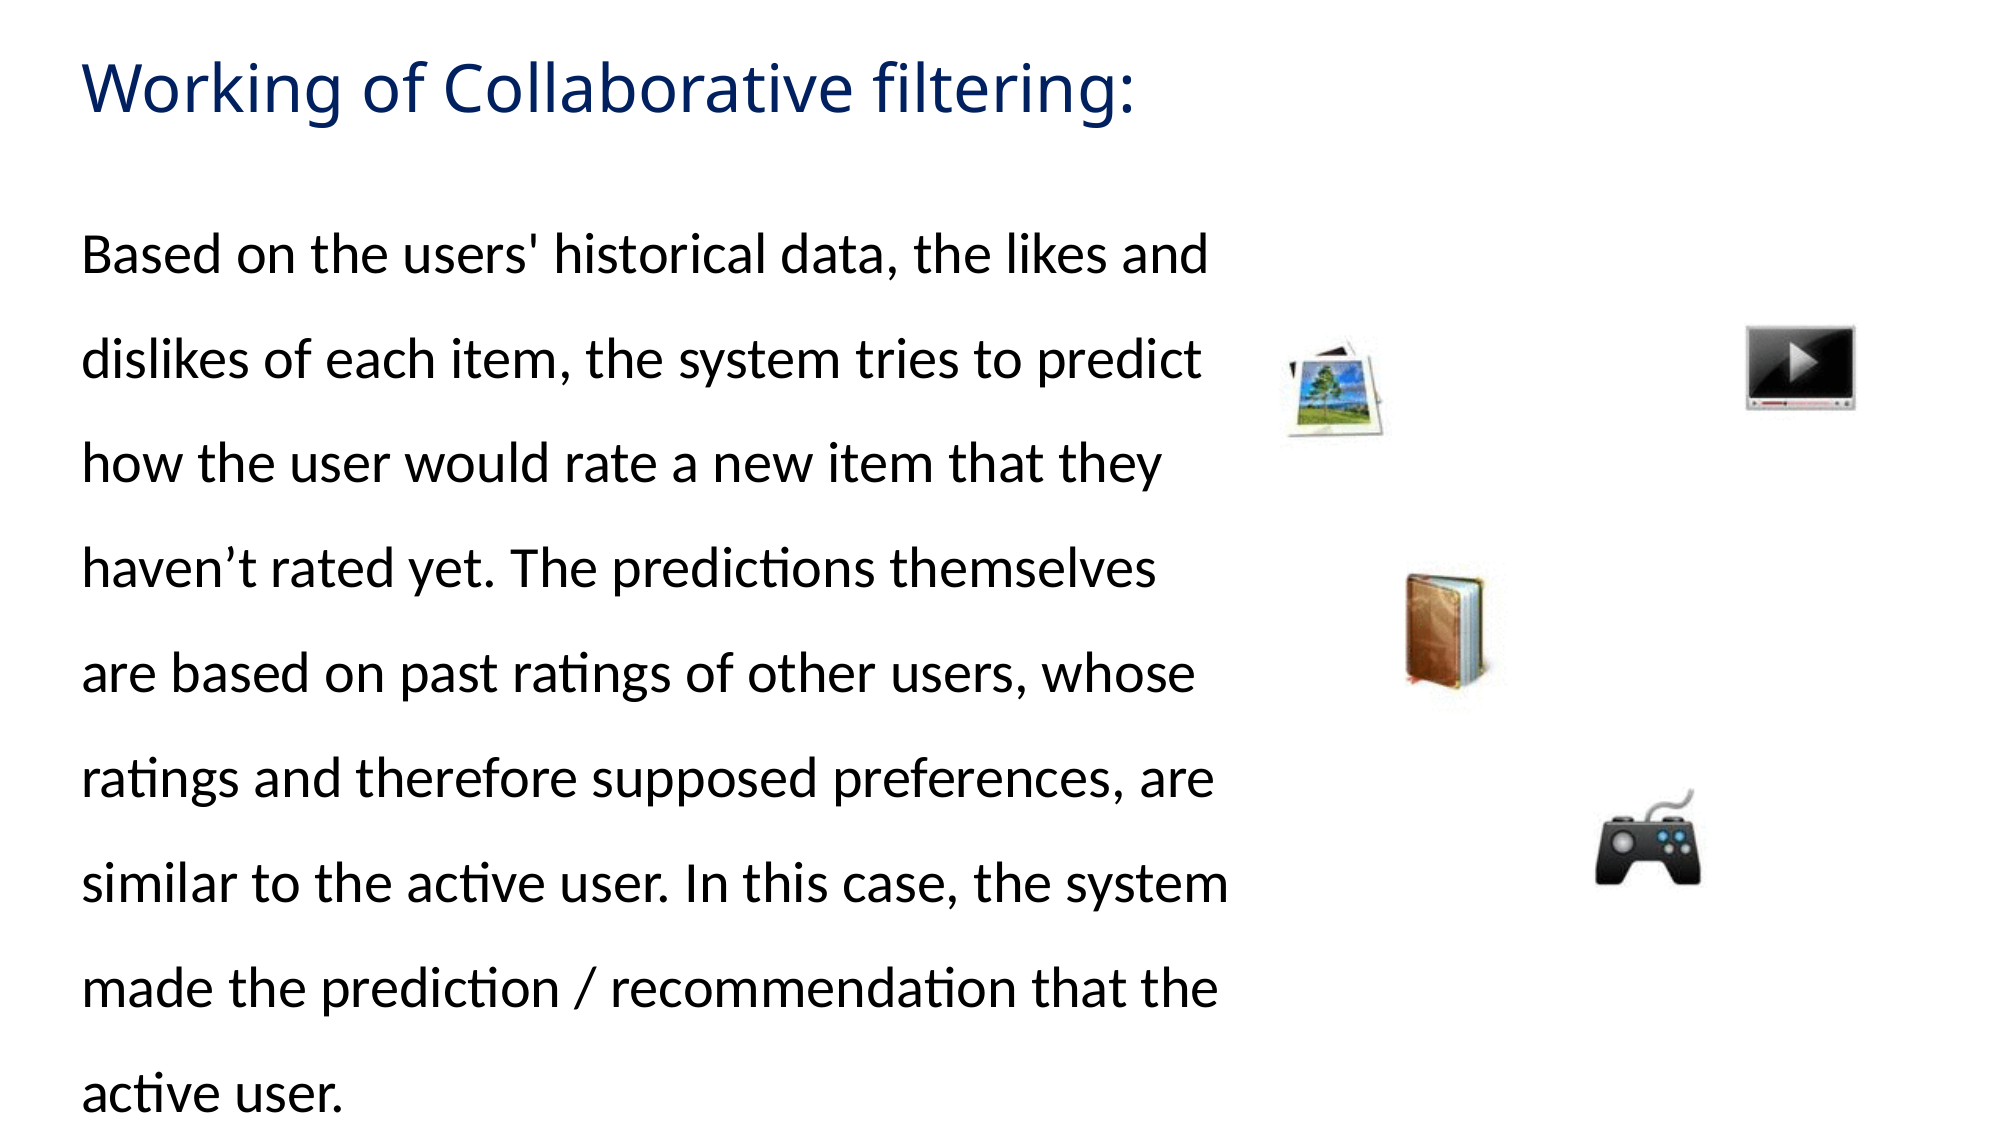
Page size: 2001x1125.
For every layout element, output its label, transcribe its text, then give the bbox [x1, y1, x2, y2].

text_box Based on the users' historical data, the likes and dislikes of each item, the system tries to predict how the user would rate a new item that they haven’t rated yet. The predictions themselves are based on past ratings of other users, whose ratings and therefore supposed preferences, are similar to the active user. In this case, the system made the prediction / recommendation that the active user. [66, 172, 1252, 1125]
text_box Working of Collaborative filtering: [66, 38, 1639, 134]
picture [1154, 185, 1936, 938]
